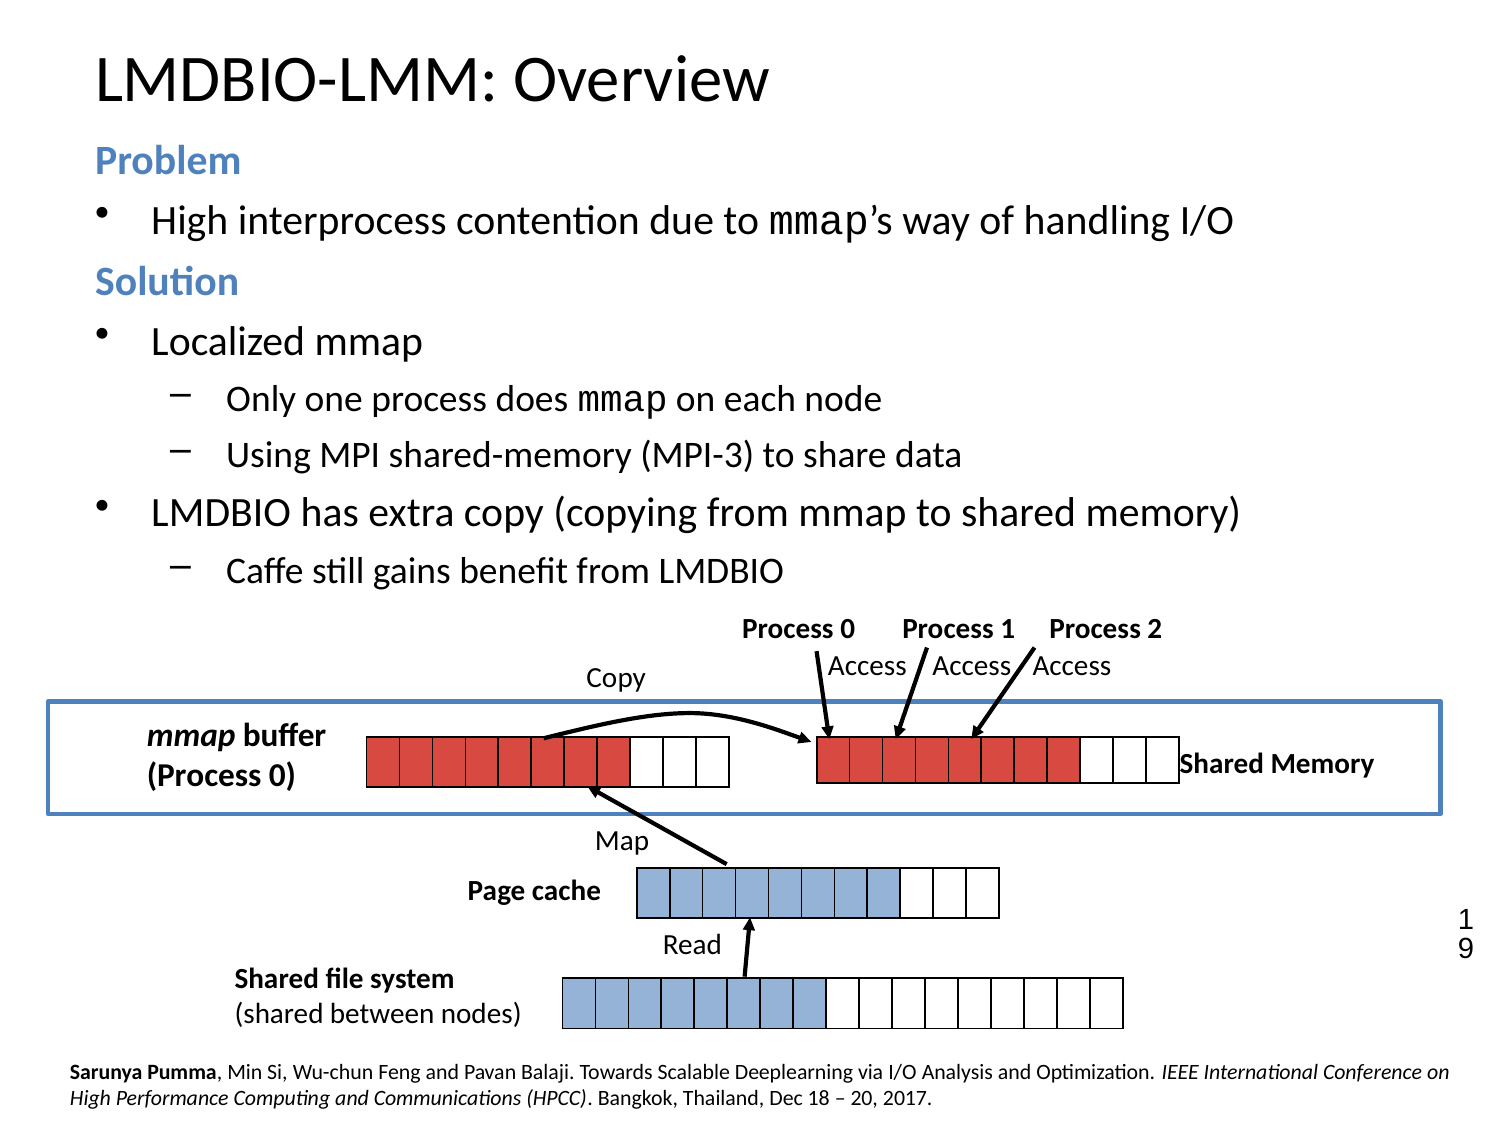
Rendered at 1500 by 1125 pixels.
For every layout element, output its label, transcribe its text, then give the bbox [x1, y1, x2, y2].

table_header [926, 979, 957, 1028]
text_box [744, 917, 751, 977]
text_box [895, 647, 928, 740]
title LMDBIO-LMM: Overview [86, 0, 1363, 124]
table_header [631, 740, 662, 786]
table_header [883, 738, 915, 782]
table_header [629, 979, 660, 1028]
table_header [1147, 738, 1178, 782]
table_header [982, 740, 1013, 782]
list Problem High interprocess contention due to mmap’s way of handling I/O Solution Localized mmap Only one process does mmap on each node Using MPI shared-memory (MPI-3) to share data LMDBIO has extra copy (copying from mmap to shared memory) Caffe still gains benefit from LMDBIO [86, 124, 1363, 701]
text_box mmap buffer (Process 0) [139, 705, 391, 801]
table_header [827, 979, 858, 1028]
text_box Process 1 [887, 601, 1034, 639]
table_header [598, 739, 629, 786]
table_header [662, 979, 693, 1028]
table_header [600, 979, 628, 1028]
table_header [703, 869, 735, 917]
text_box Process 2 [1034, 601, 1218, 652]
table_header [1091, 979, 1122, 1028]
text_box Copy [578, 651, 676, 702]
table_header [992, 979, 1023, 1028]
table_header [835, 869, 866, 917]
table_header [1114, 738, 1145, 782]
table_header [949, 738, 980, 782]
table_header [967, 869, 998, 917]
table_header [868, 869, 899, 917]
table_header [794, 979, 825, 1028]
table_header [671, 869, 702, 917]
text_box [971, 647, 1035, 740]
table_header [850, 738, 882, 782]
table_header [638, 869, 669, 917]
text_box [543, 712, 812, 744]
table_header [761, 979, 792, 1028]
table_header [433, 738, 465, 786]
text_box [816, 650, 830, 740]
slide_number 19 [1449, 892, 1496, 936]
text_box Sarunya Pumma, Min Si, Wu-chun Feng and Pavan Balaji. Towards Scalable Deeplearning via I/O Analysis and Optimization. IEEE International Conference on High Performance Computing and Communications (HPCC). Bangkok, Thailand, Dec 18 – 20, 2017. [62, 1049, 1500, 1118]
table_header [802, 869, 834, 917]
text_box Page cache [460, 863, 650, 914]
table_header [697, 741, 728, 786]
text_box Read [655, 917, 736, 968]
text_box Access [1025, 639, 1168, 689]
table_header [1081, 738, 1112, 782]
table_header [893, 979, 924, 1028]
table_header [565, 739, 596, 786]
table_header [901, 869, 932, 917]
table_header [959, 979, 990, 1028]
text_box Process 0 [727, 601, 887, 652]
text_box Access [925, 639, 1025, 689]
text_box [587, 786, 727, 865]
table_header [391, 738, 399, 786]
table_header [466, 738, 497, 786]
table_header [664, 740, 695, 786]
table_header [916, 738, 948, 782]
table_header [499, 738, 530, 786]
table_header [1048, 738, 1079, 782]
table_header [769, 869, 801, 917]
table_header [695, 979, 726, 1028]
table_header [860, 979, 891, 1028]
text_box Access [820, 639, 925, 689]
table_header [532, 738, 563, 786]
table_header [1025, 979, 1056, 1028]
table_header [736, 869, 768, 917]
text_box Shared file system (shared between nodes) [227, 951, 600, 1037]
table_header [1058, 979, 1089, 1028]
table_header [818, 738, 849, 782]
table_header [1015, 738, 1046, 782]
table_header [728, 979, 759, 1028]
text_box Shared Memory [1172, 736, 1441, 787]
table_header [400, 738, 432, 786]
table_header [934, 869, 965, 917]
list Problem High interprocess contention due to mmap’s way of handling I/O Solution Localized mmap Only one process does mmap on each node Using MPI shared-memory (MPI-3) to share data LMDBIO has extra copy (copying from mmap to shared memory) Caffe still gains benefit from LMDBIO [86, 815, 1363, 1049]
text_box [48, 701, 1441, 815]
